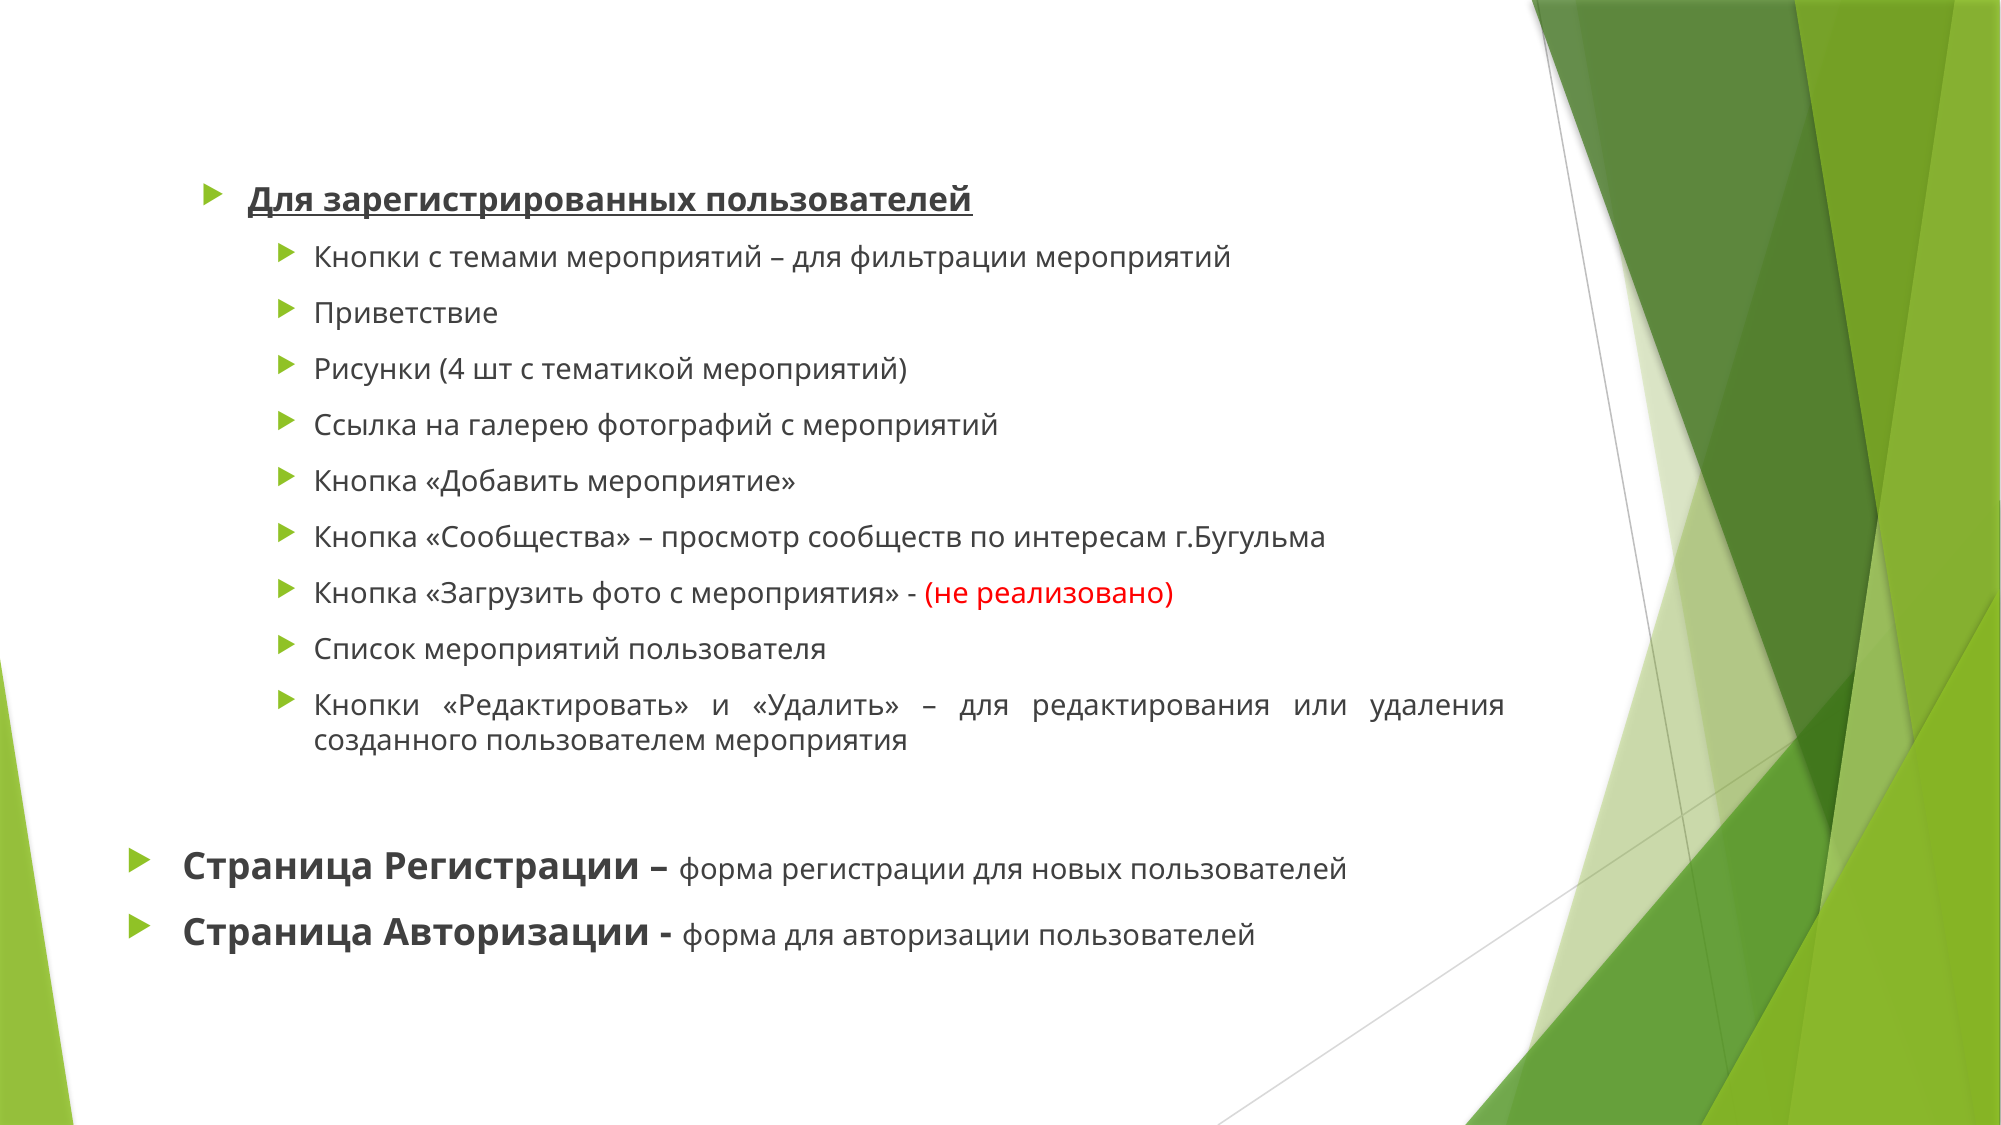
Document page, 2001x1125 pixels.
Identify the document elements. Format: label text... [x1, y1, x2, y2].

list Для зарегистрированных пользователей Кнопки с темами мероприятий – для фильтрации мероприятий Приветствие Рисунки (4 шт с тематикой мероприятий) Ссылка на галерею фотографий с мероприятий Кнопка «Добавить мероприятие» Кнопка «Сообщества» – просмотр сообществ по интересам г.Бугульма Кнопка «Загрузить фото с мероприятия» - (не реализовано) Список мероприятий пользователя Кнопки «Редактировать» и «Удалить» – для редактирования или удаления созданного пользователем мероприятия Страница Регистрации – форма регистрации для новых пользователей Страница Авторизации - форма для авторизации пользователей [111, 92, 1522, 1038]
